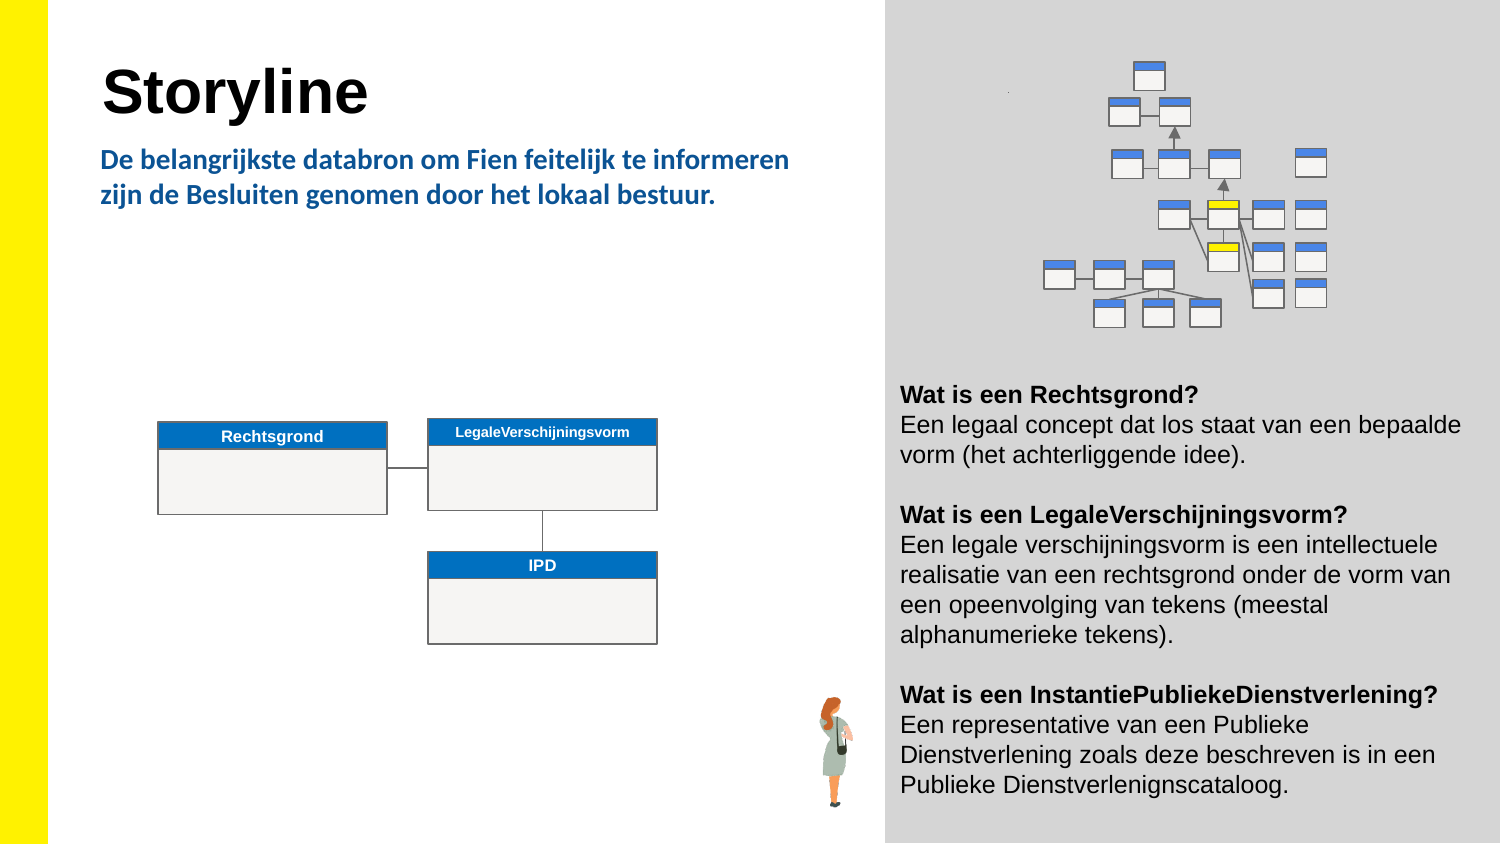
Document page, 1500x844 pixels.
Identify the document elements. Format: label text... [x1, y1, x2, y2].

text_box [1158, 200, 1191, 230]
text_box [1093, 299, 1126, 329]
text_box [1093, 260, 1126, 290]
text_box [1158, 149, 1191, 179]
text_box Wat is een Rechtsgrond? Een legaal concept dat los staat van een bepaalde vorm (het achterliggende idee). Wat is een LegaleVerschijningsvorm? Een legale verschijningsvorm is een intellectuele realisatie van een rechtsgrond onder de vorm van een opeenvolging van tekens (meestal alphanumerieke tekens). Wat is een InstantiePubliekeDienstverlening? Een representative van een Publieke Dienstverlening zoals deze beschreven is in een Publieke Dienstverlenignscataloog. [885, 0, 1500, 843]
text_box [1238, 218, 1254, 299]
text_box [1208, 149, 1241, 179]
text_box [1142, 260, 1175, 287]
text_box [1295, 148, 1327, 178]
text_box Storyline [90, 45, 1436, 135]
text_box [1133, 61, 1166, 91]
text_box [1111, 149, 1144, 179]
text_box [1158, 288, 1206, 300]
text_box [1159, 97, 1191, 127]
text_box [1258, 242, 1285, 272]
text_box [427, 551, 658, 645]
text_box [1252, 200, 1285, 230]
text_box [1109, 288, 1157, 300]
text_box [1207, 200, 1240, 230]
text_box De belangrijkste databron om Fien feitelijk te informeren zijn de Besluiten genomen door het lokaal bestuur. [85, 132, 837, 218]
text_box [1295, 278, 1327, 308]
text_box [427, 418, 658, 511]
picture [787, 680, 886, 831]
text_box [1108, 97, 1141, 127]
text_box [1295, 200, 1327, 230]
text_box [1252, 279, 1285, 309]
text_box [1142, 308, 1175, 328]
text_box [157, 421, 388, 515]
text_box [1207, 242, 1233, 272]
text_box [1189, 225, 1209, 262]
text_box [1189, 298, 1222, 328]
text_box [1295, 242, 1327, 272]
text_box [1043, 260, 1076, 290]
